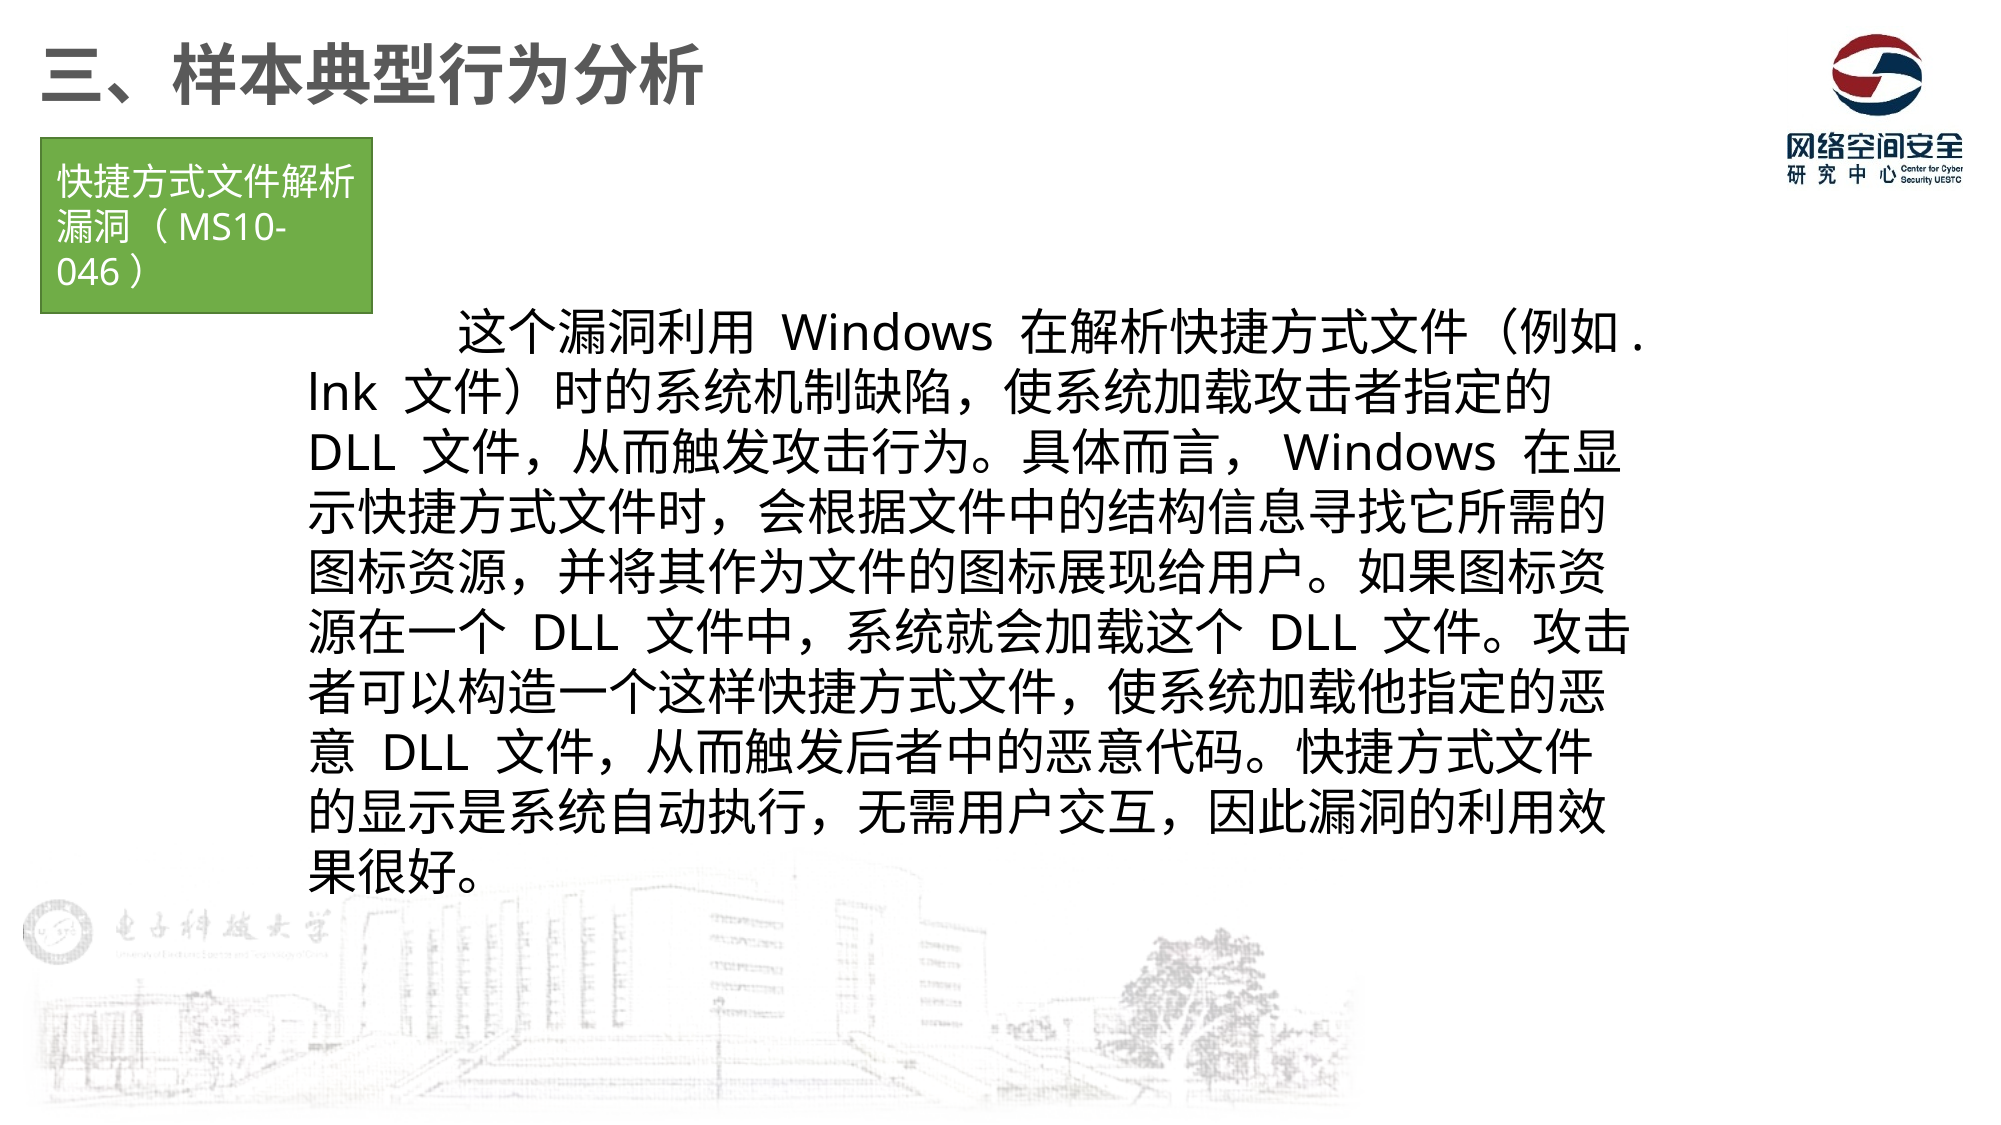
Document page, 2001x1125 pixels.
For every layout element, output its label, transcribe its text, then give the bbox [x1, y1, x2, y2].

picture [1787, 26, 1963, 191]
text_box 三、样本典型行为分析 [23, 25, 1678, 121]
text_box 快捷方式文件解析漏洞（MS10-046） [40, 137, 373, 314]
text_box 这个漏洞利用 Windows 在解析快捷方式文件（例如.lnk 文件）时的系统机制缺陷，使系统加载攻击者指定的 DLL 文件，从而触发攻击行为。具体而言，Windows 在显示快捷方式文件时，会根据文件中的结构信息寻找它所需的图标资源，并将其作为文件的图标展现给用户。如果图标资源在一个 DLL 文件中，系统就会加载这个 DLL 文件。攻击者可以构造一个这样快捷方式文件，使系统加载他指定的恶意 DLL 文件，从而触发后者中的恶意代码。快捷方式文件的显示是系统自动执行，无需用户交互，因此漏洞的利用效果很好。 [293, 292, 1656, 908]
